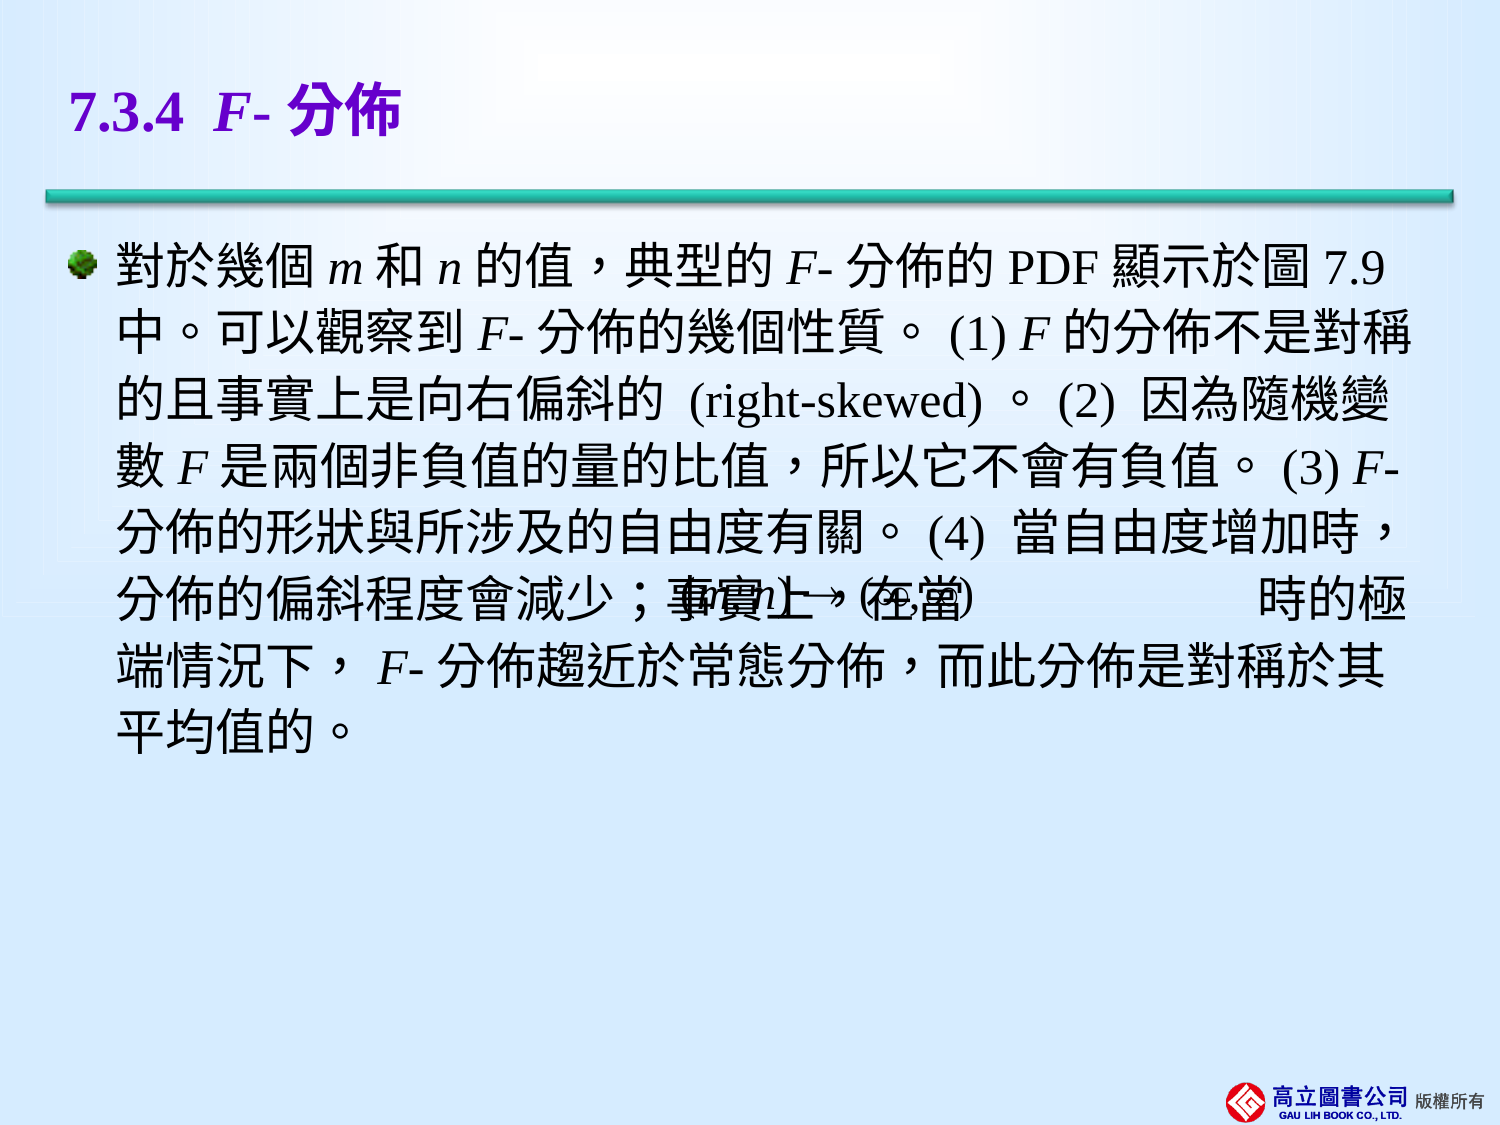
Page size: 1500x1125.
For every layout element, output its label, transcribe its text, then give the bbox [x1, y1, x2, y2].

picture [37, 184, 1462, 216]
picture [68, 250, 97, 279]
title 7.3.4 F-分佈 [53, 42, 1447, 173]
list 對於幾個m和n的值，典型的F-分佈的PDF顯示於圖7.9中。可以觀察到F-分佈的幾個性質。(1) F的分佈不是對稱的且事實上是向右偏斜的 (right-skewed)。(2) 因為隨機變數F是兩個非負值的量的比值，所以它不會有負值。(3) F-分佈的形狀與所涉及的自由度有關。(4) 當自由度增加時，分佈的偏斜程度會減少；事實上，在當 時的極端情況下，F-分佈趨近於常態分佈，而此分佈是對稱於其平均值的。 [53, 219, 1447, 1083]
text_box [672, 564, 987, 631]
picture [1226, 1076, 1500, 1125]
